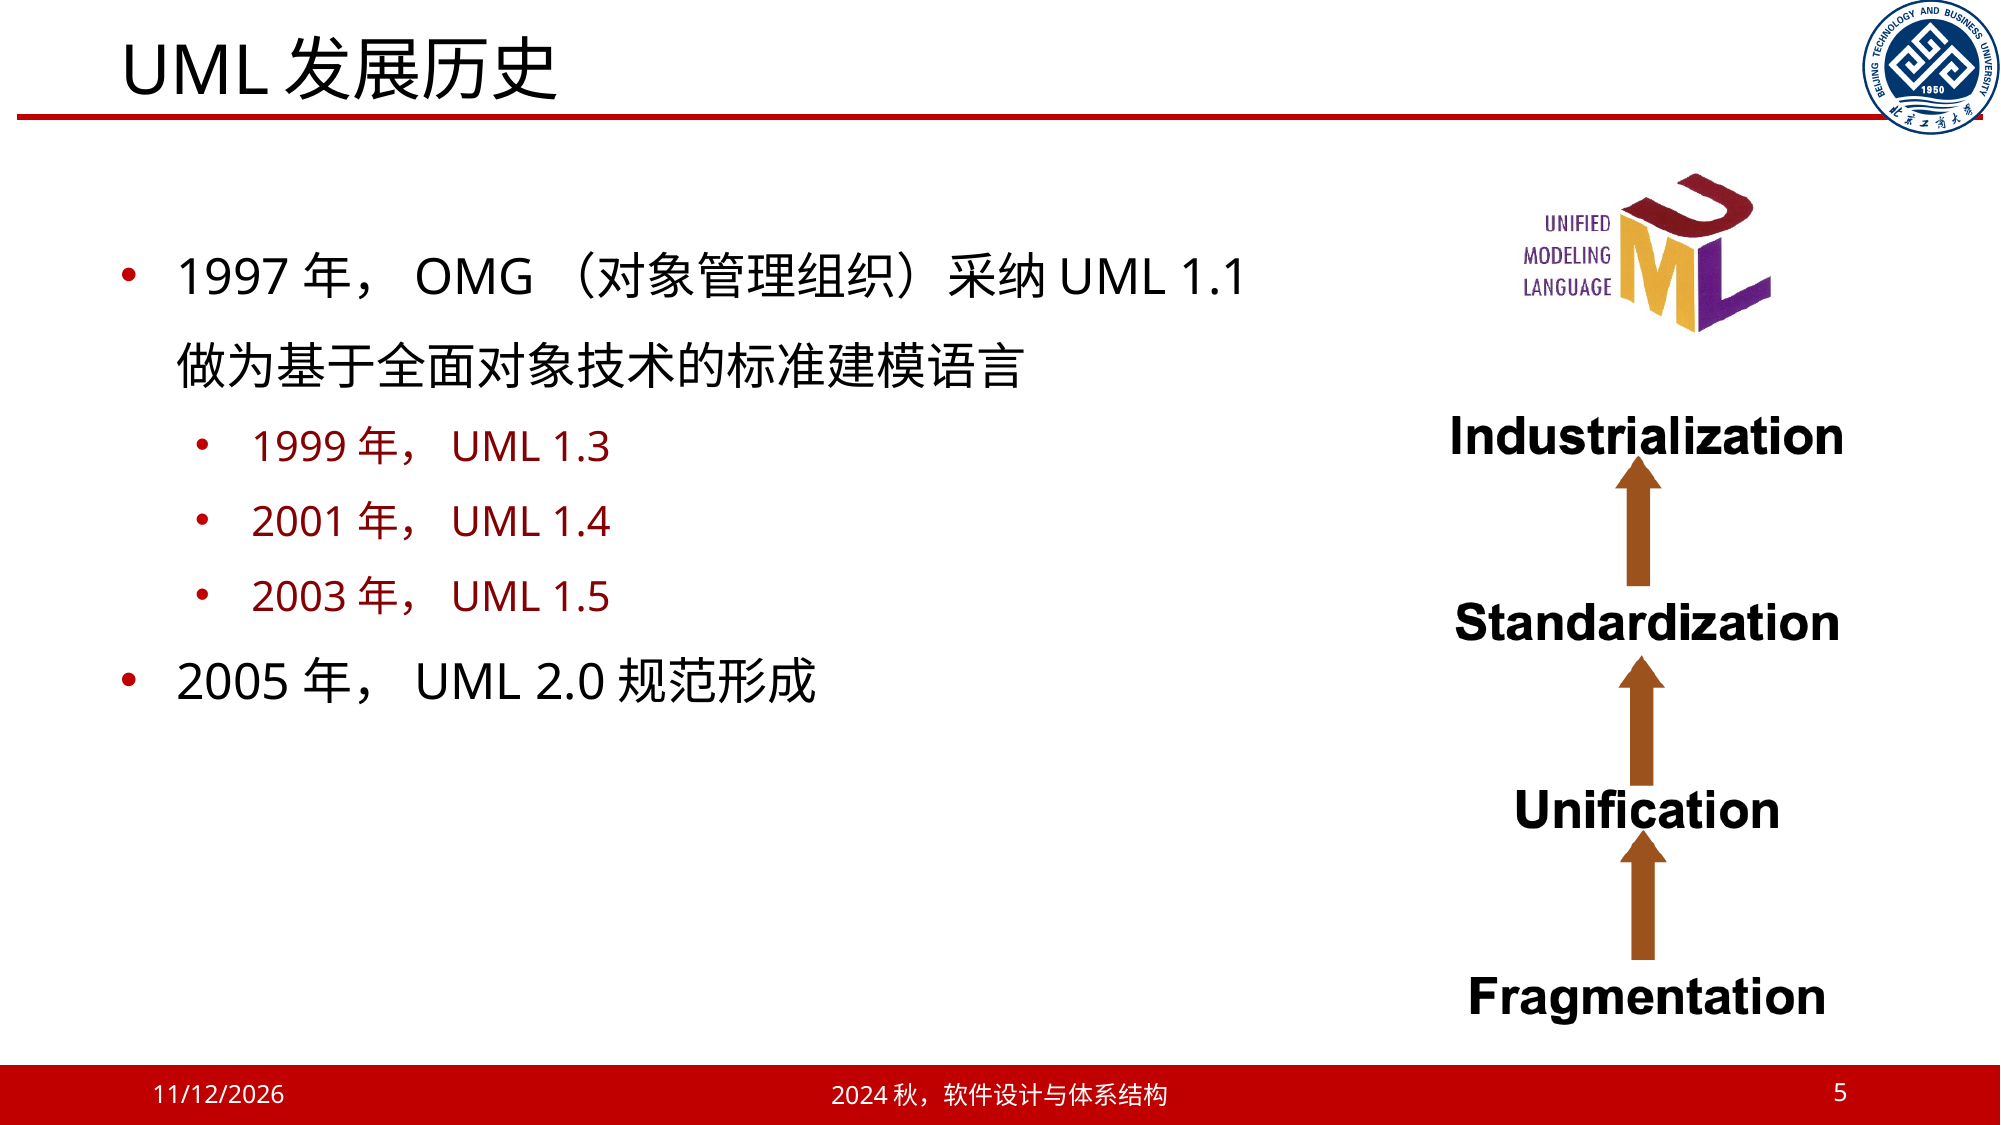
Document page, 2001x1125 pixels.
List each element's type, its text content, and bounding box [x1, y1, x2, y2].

picture [1861, 0, 2000, 135]
title UML发展历史 [105, 27, 1861, 116]
text_box 1997年，OMG（对象管理组织）采纳UML 1.1做为基于全面对象技术的标准建模语言 1999年，UML 1.3 2001年，UML 1.4 2003年，UML 1.5 2005年，UML 2.0规范形成 [105, 206, 1289, 717]
slide_number 5 [1412, 1063, 1863, 1124]
picture [1411, 150, 1863, 1047]
text_box [0, 1063, 2000, 1125]
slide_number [137, 1065, 588, 1125]
footer 2024秋，软件设计与体系结构 [662, 1065, 1338, 1125]
